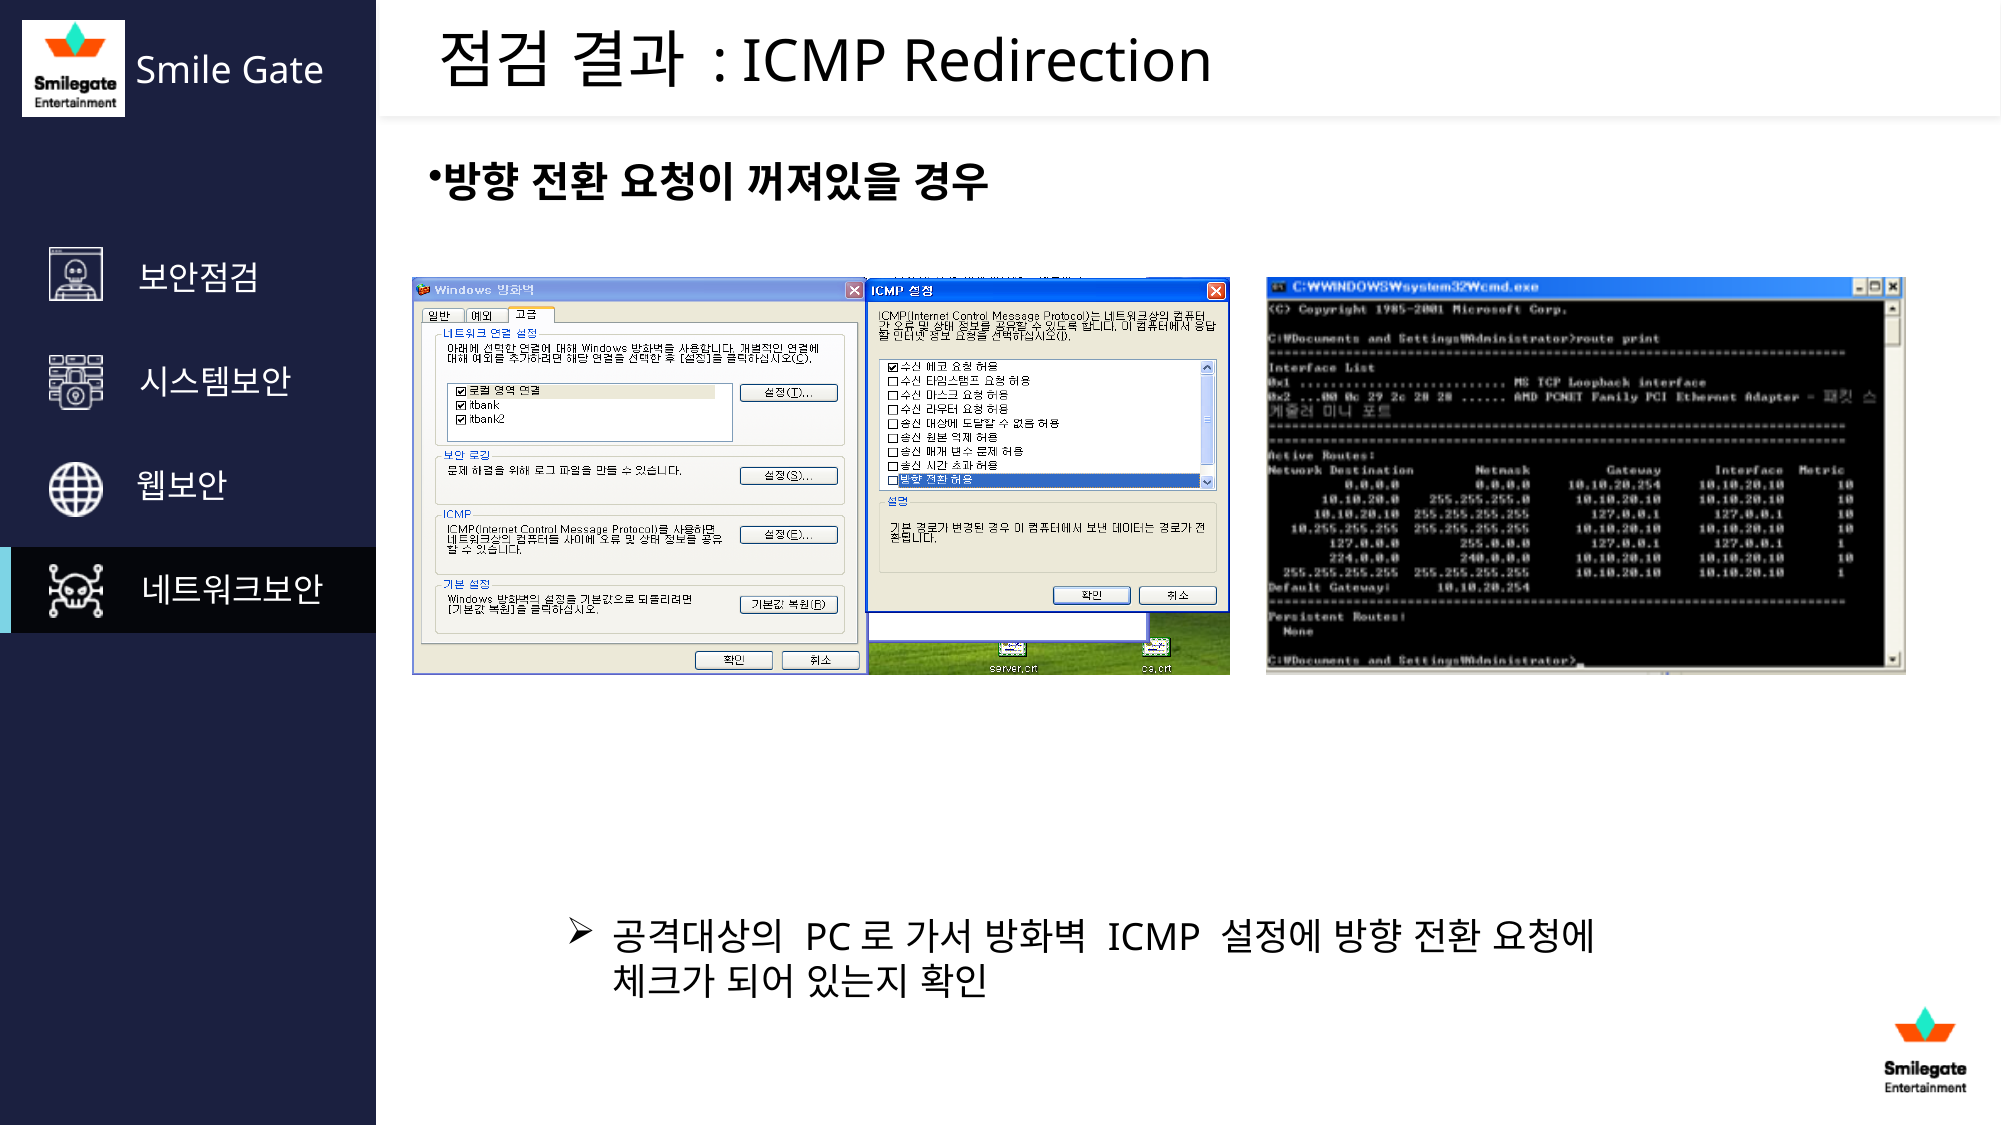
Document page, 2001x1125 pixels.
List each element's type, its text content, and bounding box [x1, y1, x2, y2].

text_box : ICMP Redirection [697, 15, 2000, 101]
picture [1266, 277, 1906, 675]
picture [49, 564, 103, 618]
picture [1872, 1005, 1975, 1102]
picture [49, 355, 103, 410]
text_box 공격대상의 PC로 가서 방화벽 ICMP 설정에 방향 전환 요청에 체크가 되어 있는지 확인 [551, 905, 1722, 1011]
picture [49, 247, 103, 301]
text_box 방향 전환 요청이 꺼져있을 경우 [413, 147, 1055, 263]
picture [49, 462, 103, 517]
picture [412, 277, 1230, 675]
picture [22, 20, 125, 117]
